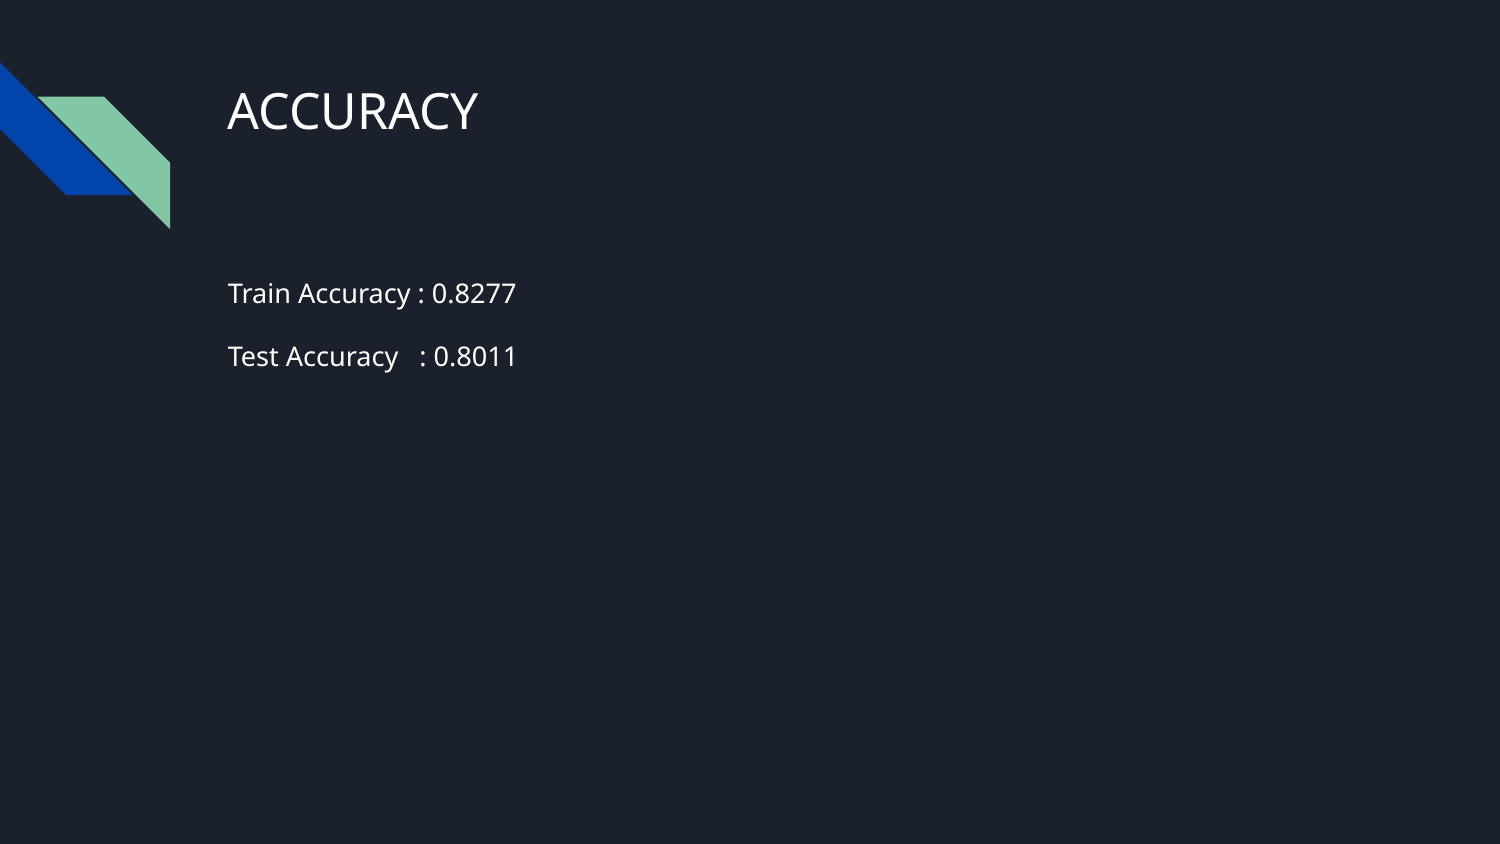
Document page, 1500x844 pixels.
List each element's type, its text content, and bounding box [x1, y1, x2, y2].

title ACCURACY [212, 64, 1368, 215]
list Train Accuracy : 0.8277 Test Accuracy : 0.8011 [212, 257, 1368, 735]
